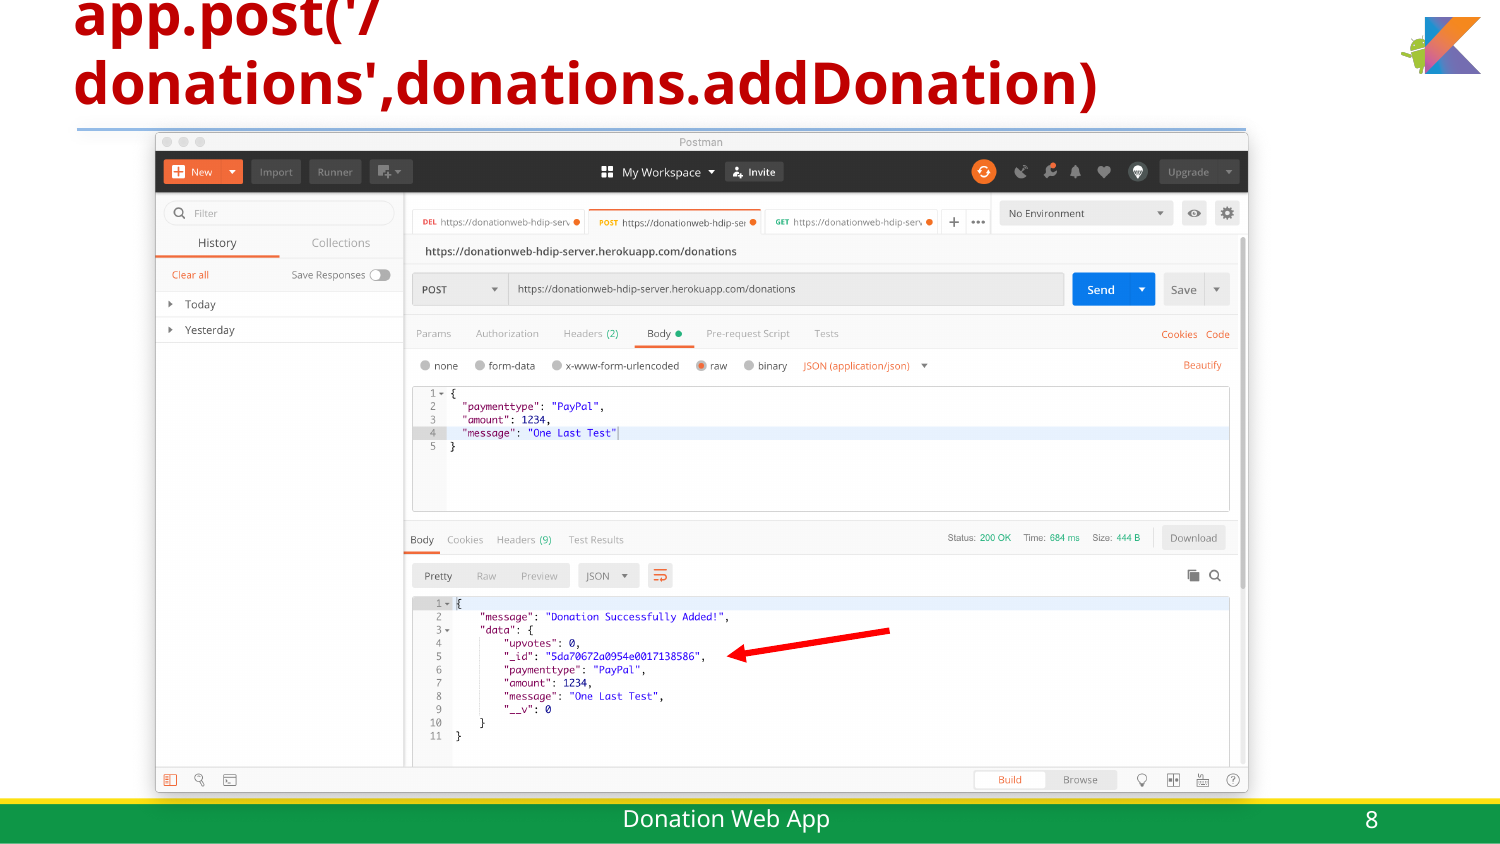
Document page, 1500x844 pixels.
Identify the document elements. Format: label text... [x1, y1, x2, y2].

footer Donation Web App [527, 833, 927, 843]
slide_number 8 [1074, 799, 1388, 844]
picture [126, 110, 1277, 828]
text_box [726, 630, 890, 657]
picture [1401, 17, 1481, 74]
title app.post('/donations',donations.addDonation) [64, 0, 1341, 126]
